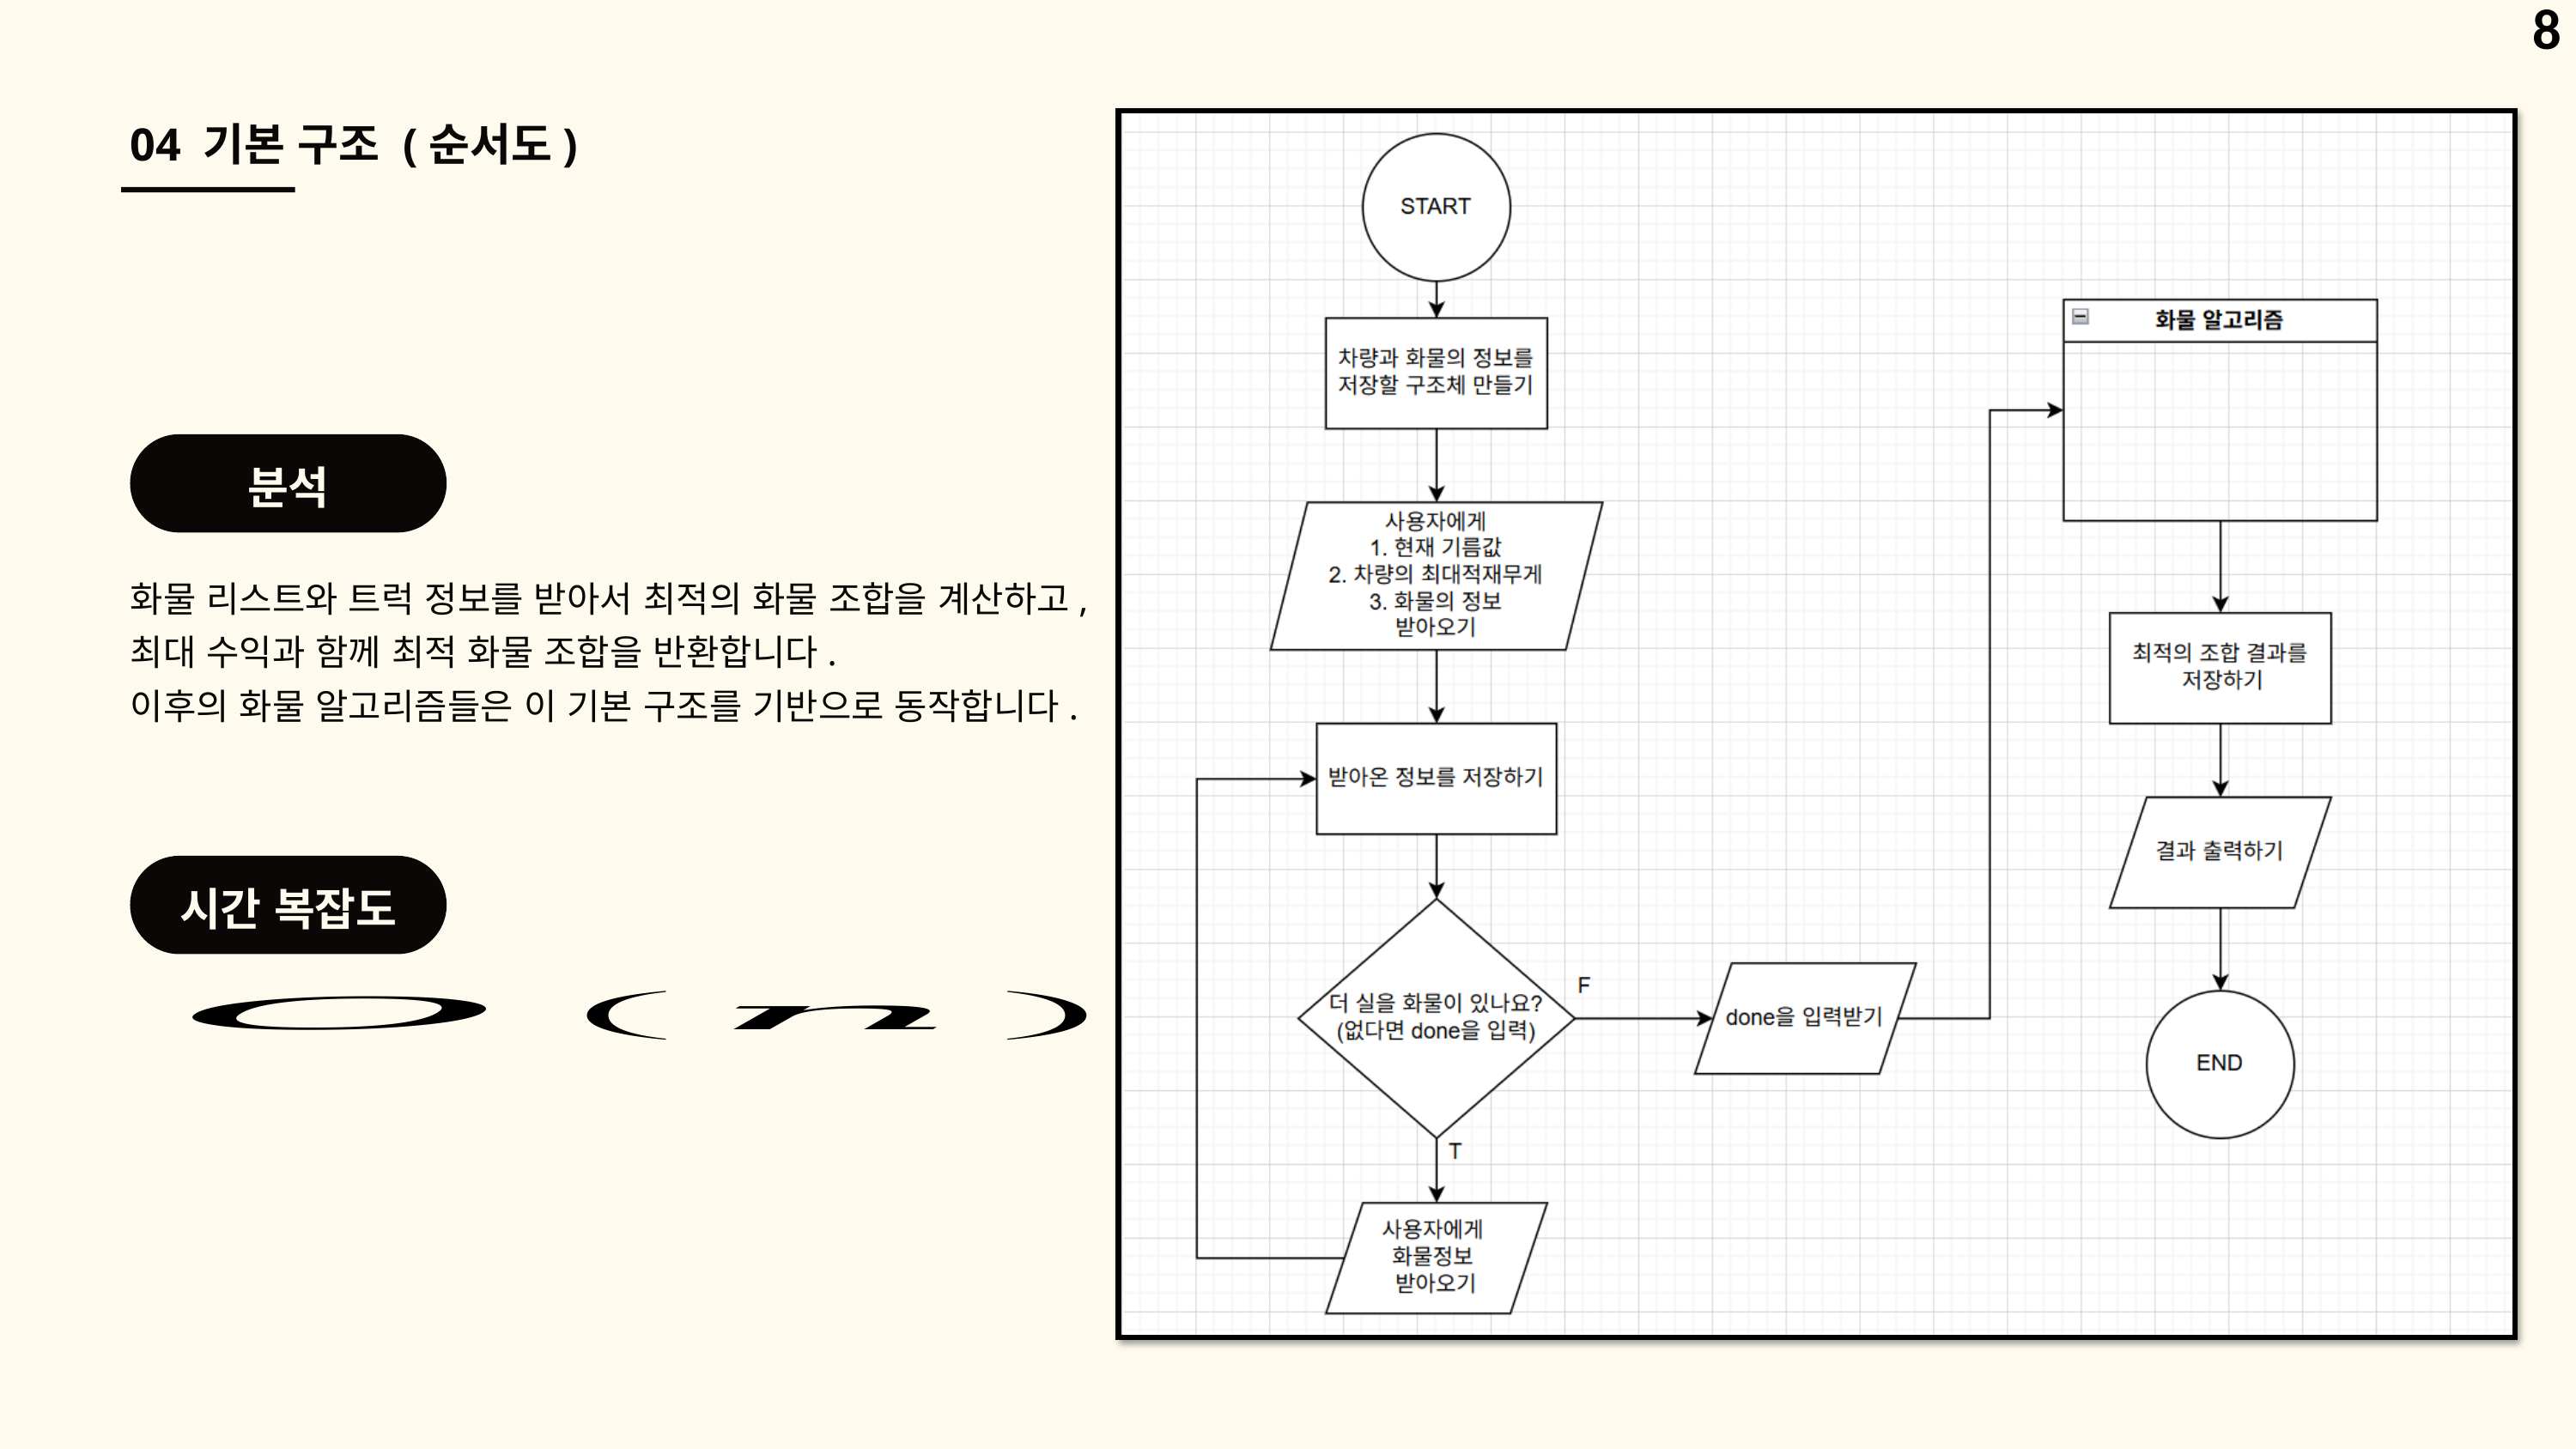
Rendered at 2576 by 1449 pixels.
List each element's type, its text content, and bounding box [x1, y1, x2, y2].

text_box 04 기본 구조 (순서도) [130, 107, 966, 171]
text_box 화물 리스트와 트럭 정보를 받아서 최적의 화물 조합을 계산하고, 최대 수익과 함께 최적 화물 조합을 반환합니다. 이후의 화물 알고리즘들은 이 기본 구조를 기반으로 동작합니다. [130, 566, 1115, 727]
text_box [130, 433, 447, 533]
slide_number 8 [2273, 1, 2574, 52]
picture [1121, 113, 2512, 1336]
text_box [130, 855, 447, 955]
